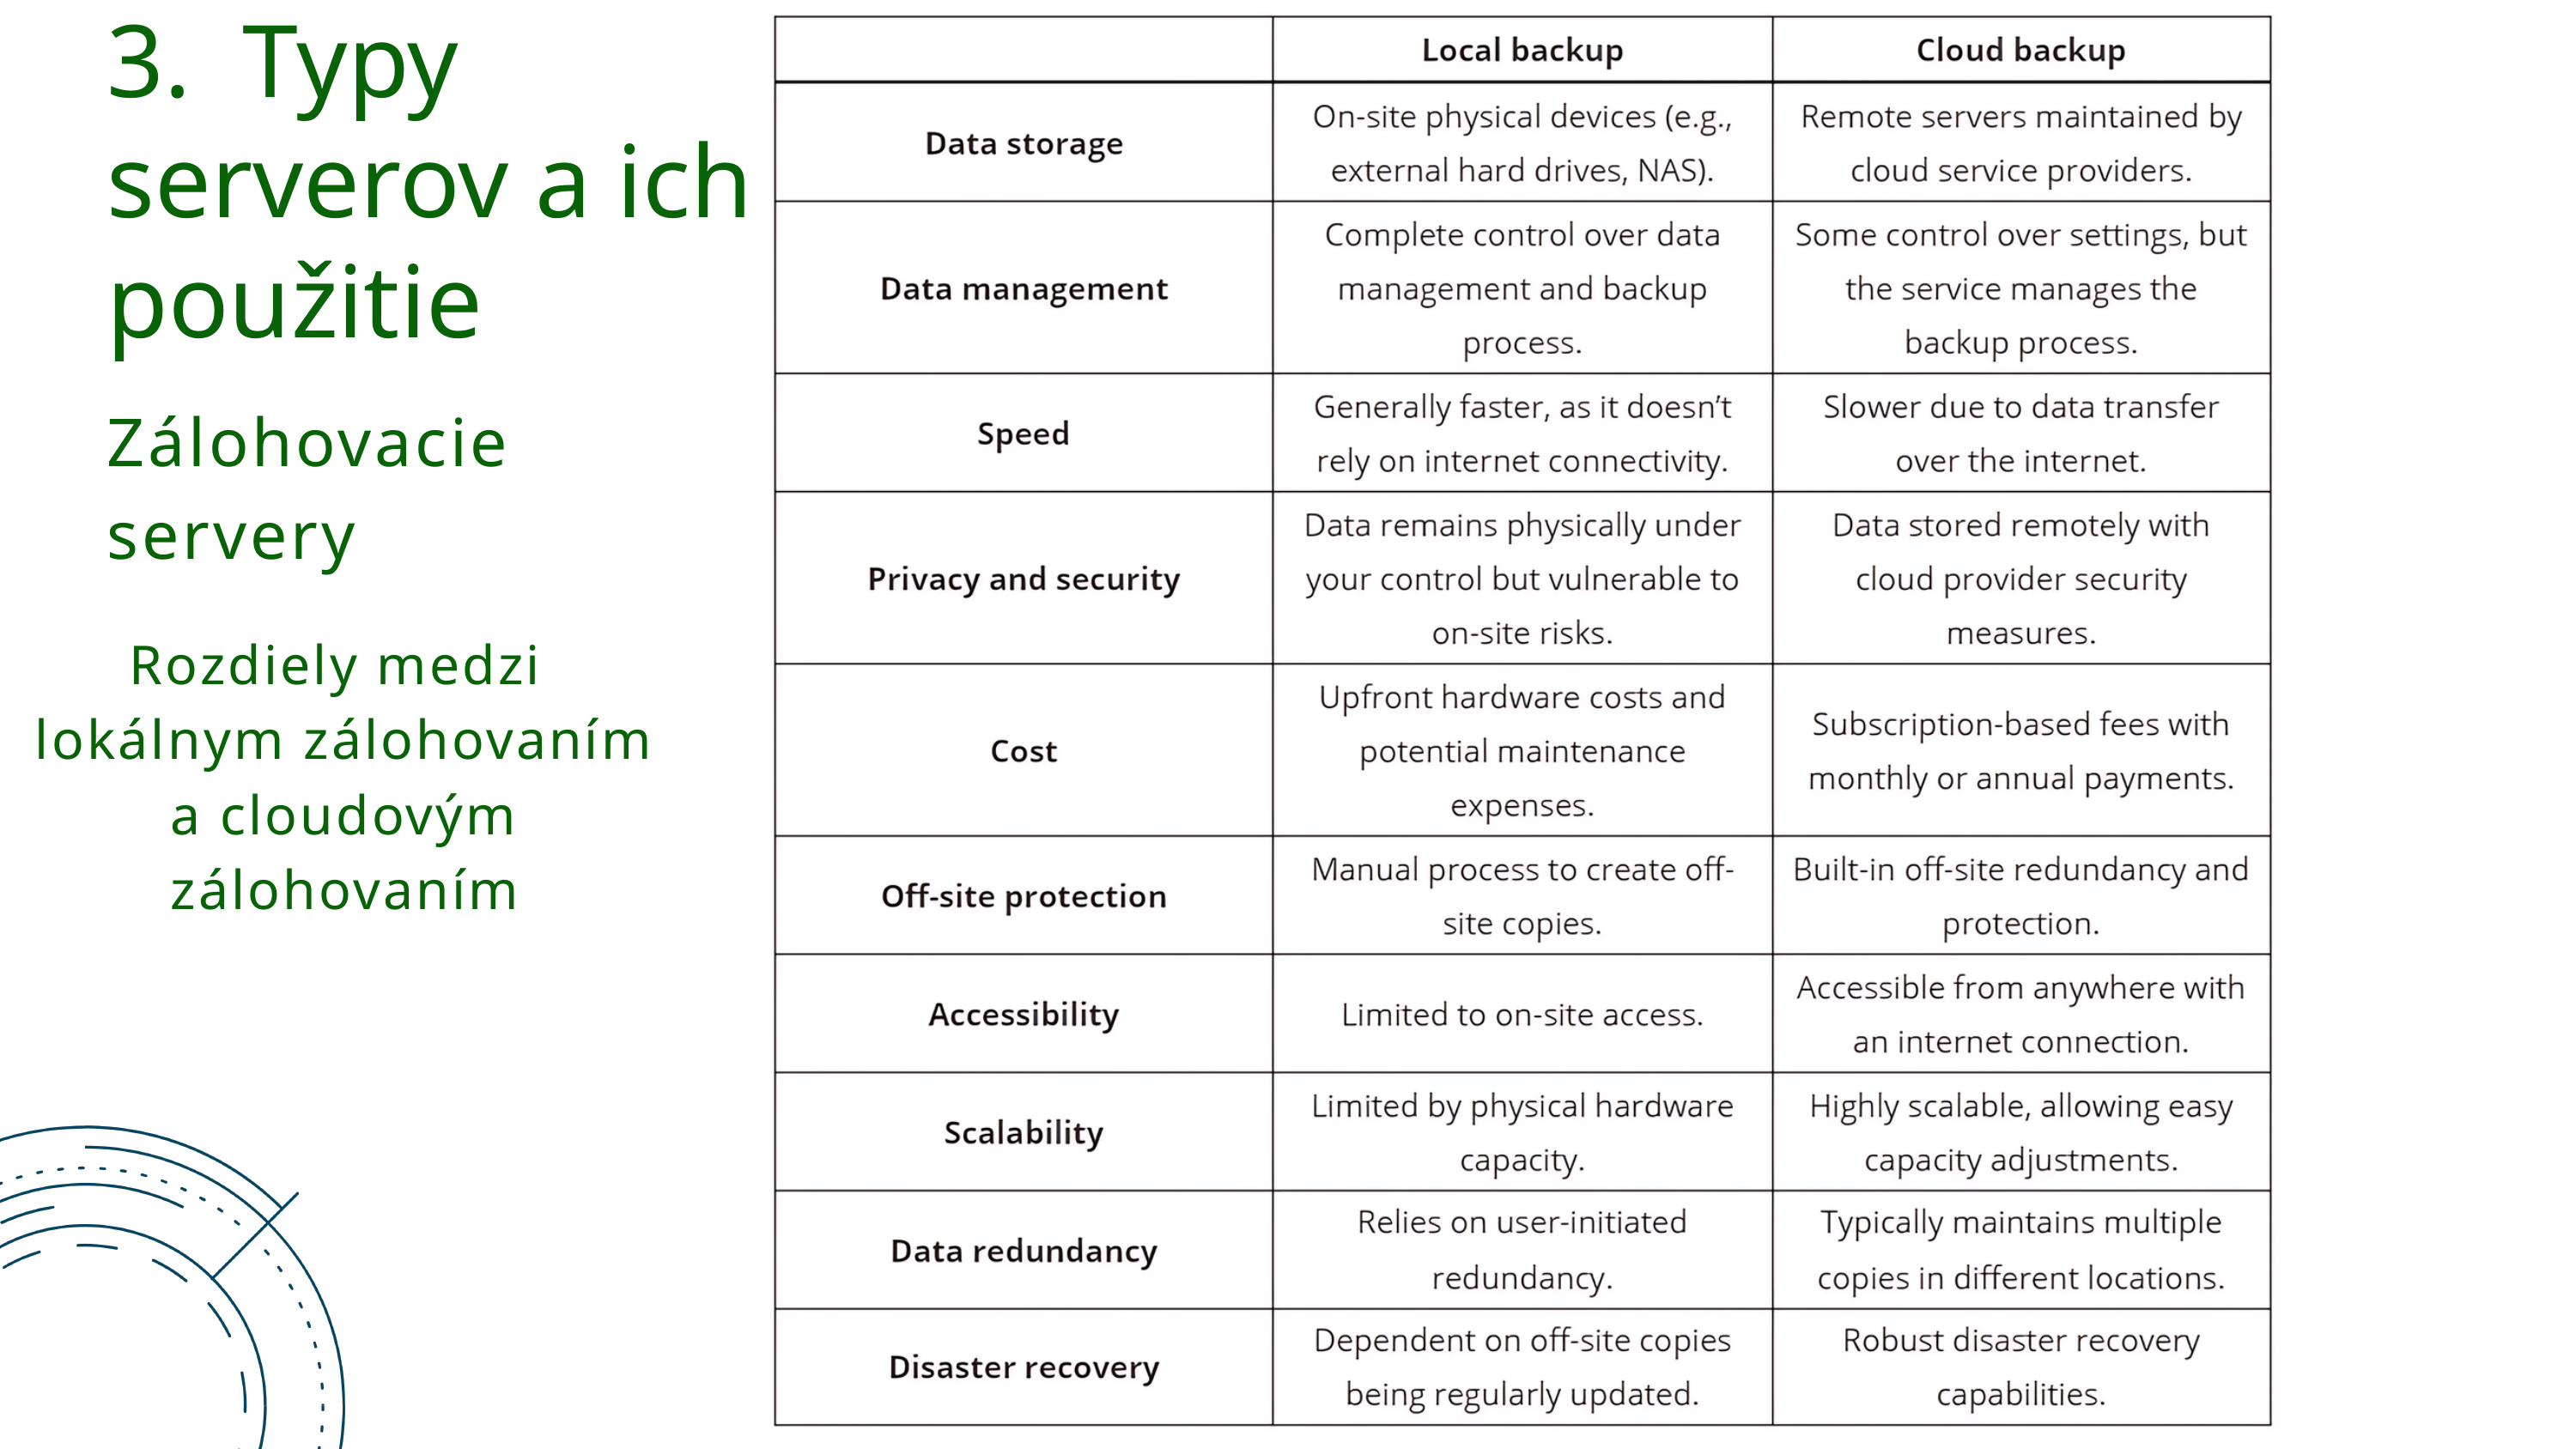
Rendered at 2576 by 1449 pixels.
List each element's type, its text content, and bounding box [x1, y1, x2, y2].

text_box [788, 1296, 874, 1382]
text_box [797, 1266, 1100, 1416]
text_box [0, 1125, 345, 1449]
text_box Zálohovacie servery [106, 387, 670, 573]
text_box Rozdiely medzi lokálnym zálohovaním a cloudovým zálohovaním [20, 620, 670, 921]
text_box 3. Typy serverov a ich použitie [106, 0, 831, 358]
text_box [766, 0, 2278, 1449]
